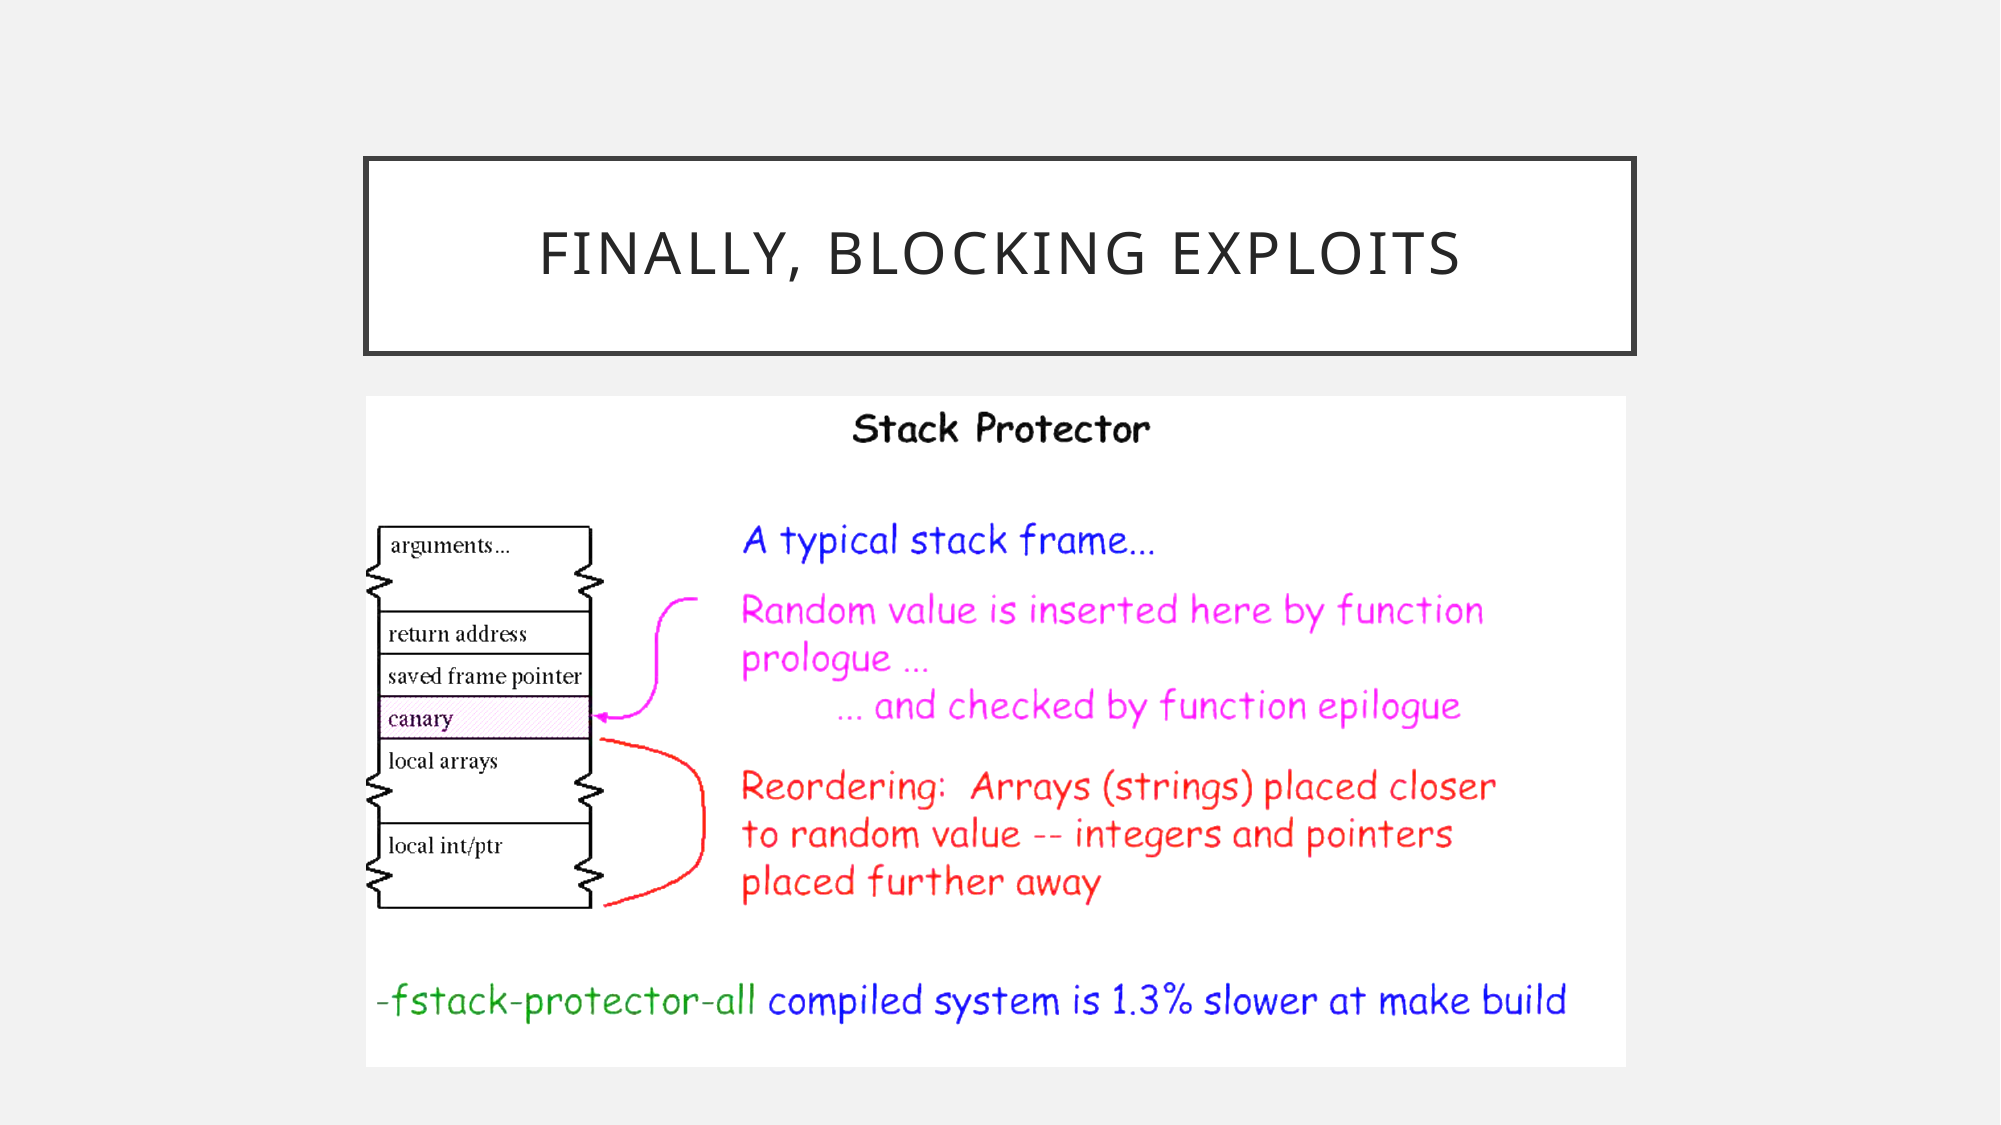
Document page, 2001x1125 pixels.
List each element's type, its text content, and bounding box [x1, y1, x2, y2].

title Finally, Blocking Exploits [363, 156, 1637, 356]
picture [365, 396, 1626, 1067]
